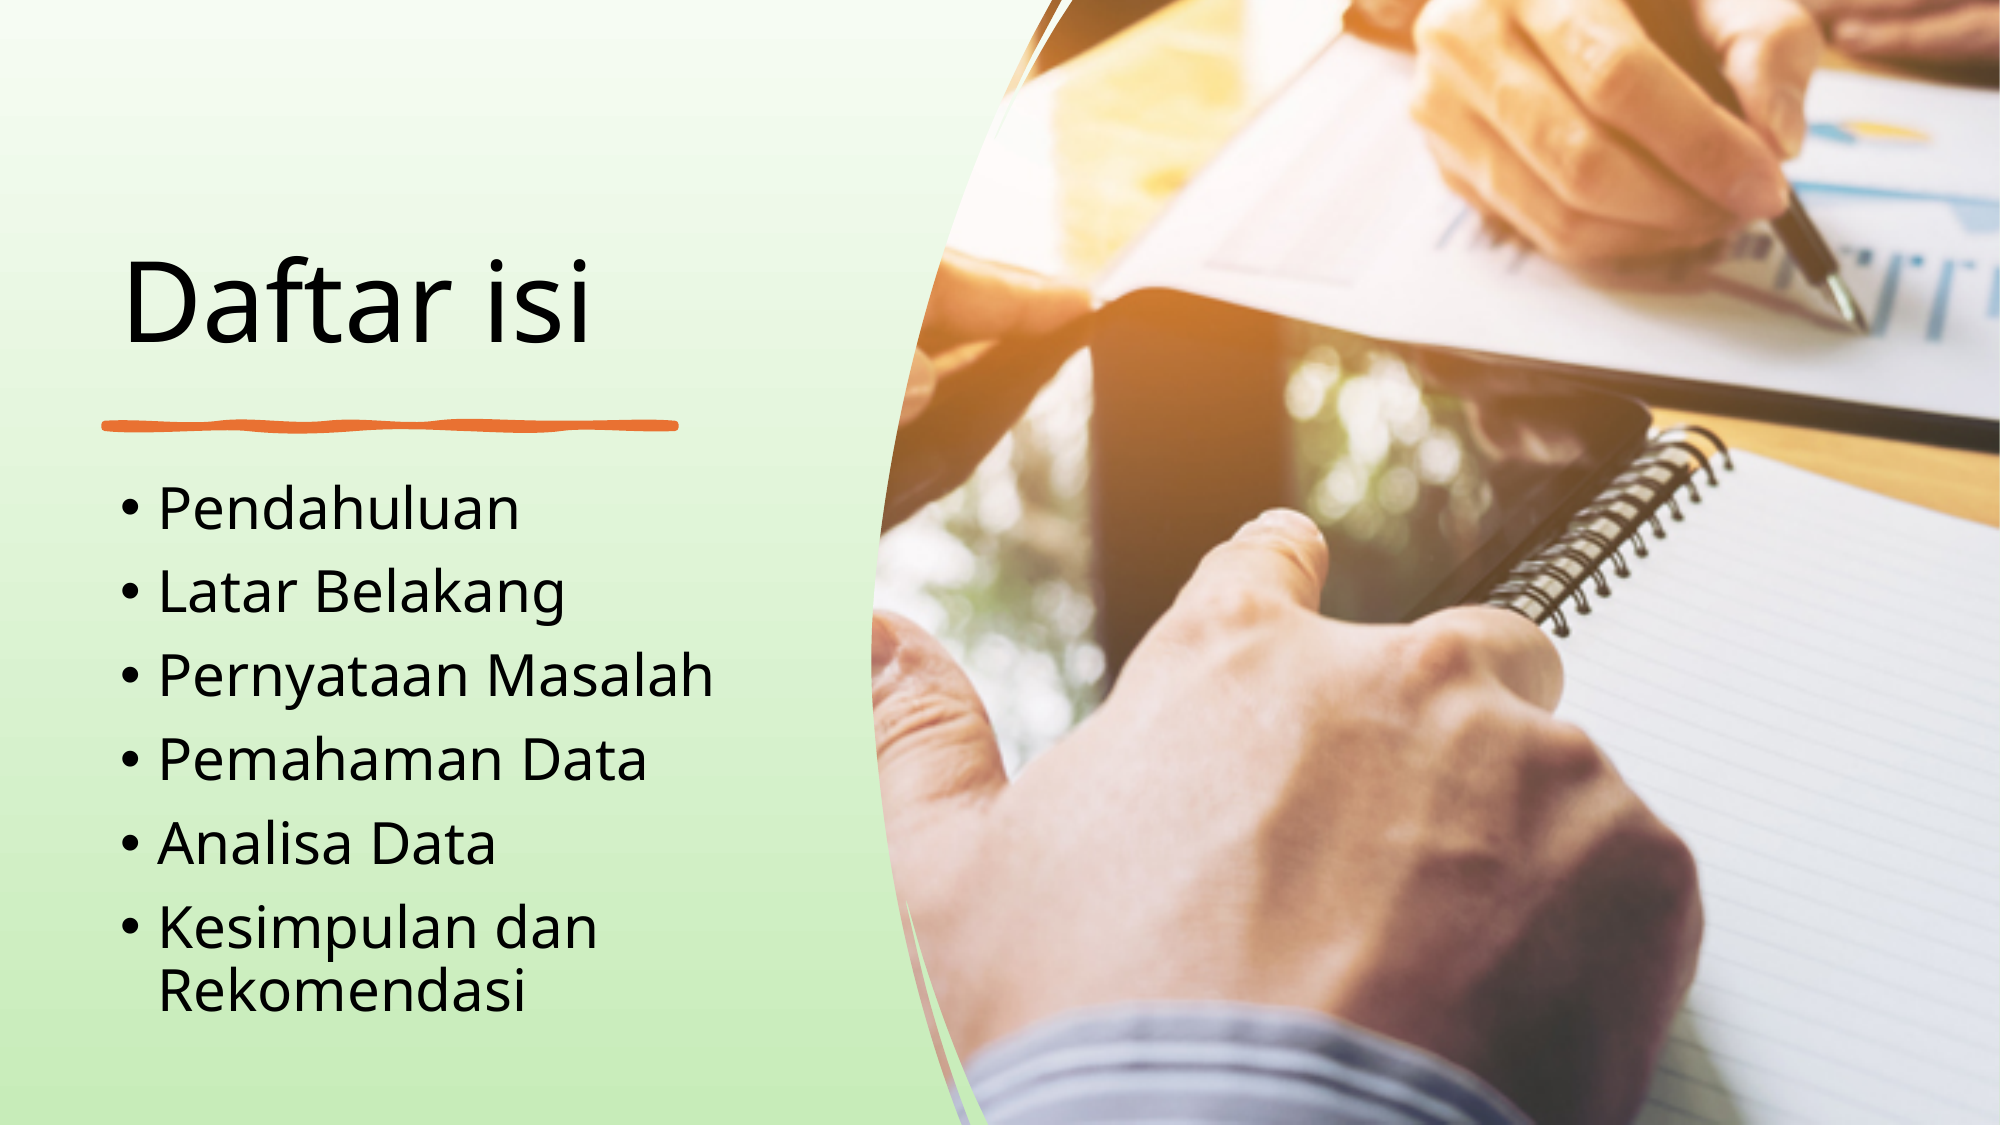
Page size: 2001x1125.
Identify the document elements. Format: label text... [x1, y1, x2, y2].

text_box [103, 420, 677, 432]
list Pendahuluan Latar Belakang Pernyataan Masalah Pemahaman Data Analisa Data Kesimpulan dan Rekomendasi [105, 471, 840, 1103]
title Daftar isi [105, 53, 822, 375]
text_box [0, 0, 870, 1125]
picture [870, 0, 2000, 1125]
